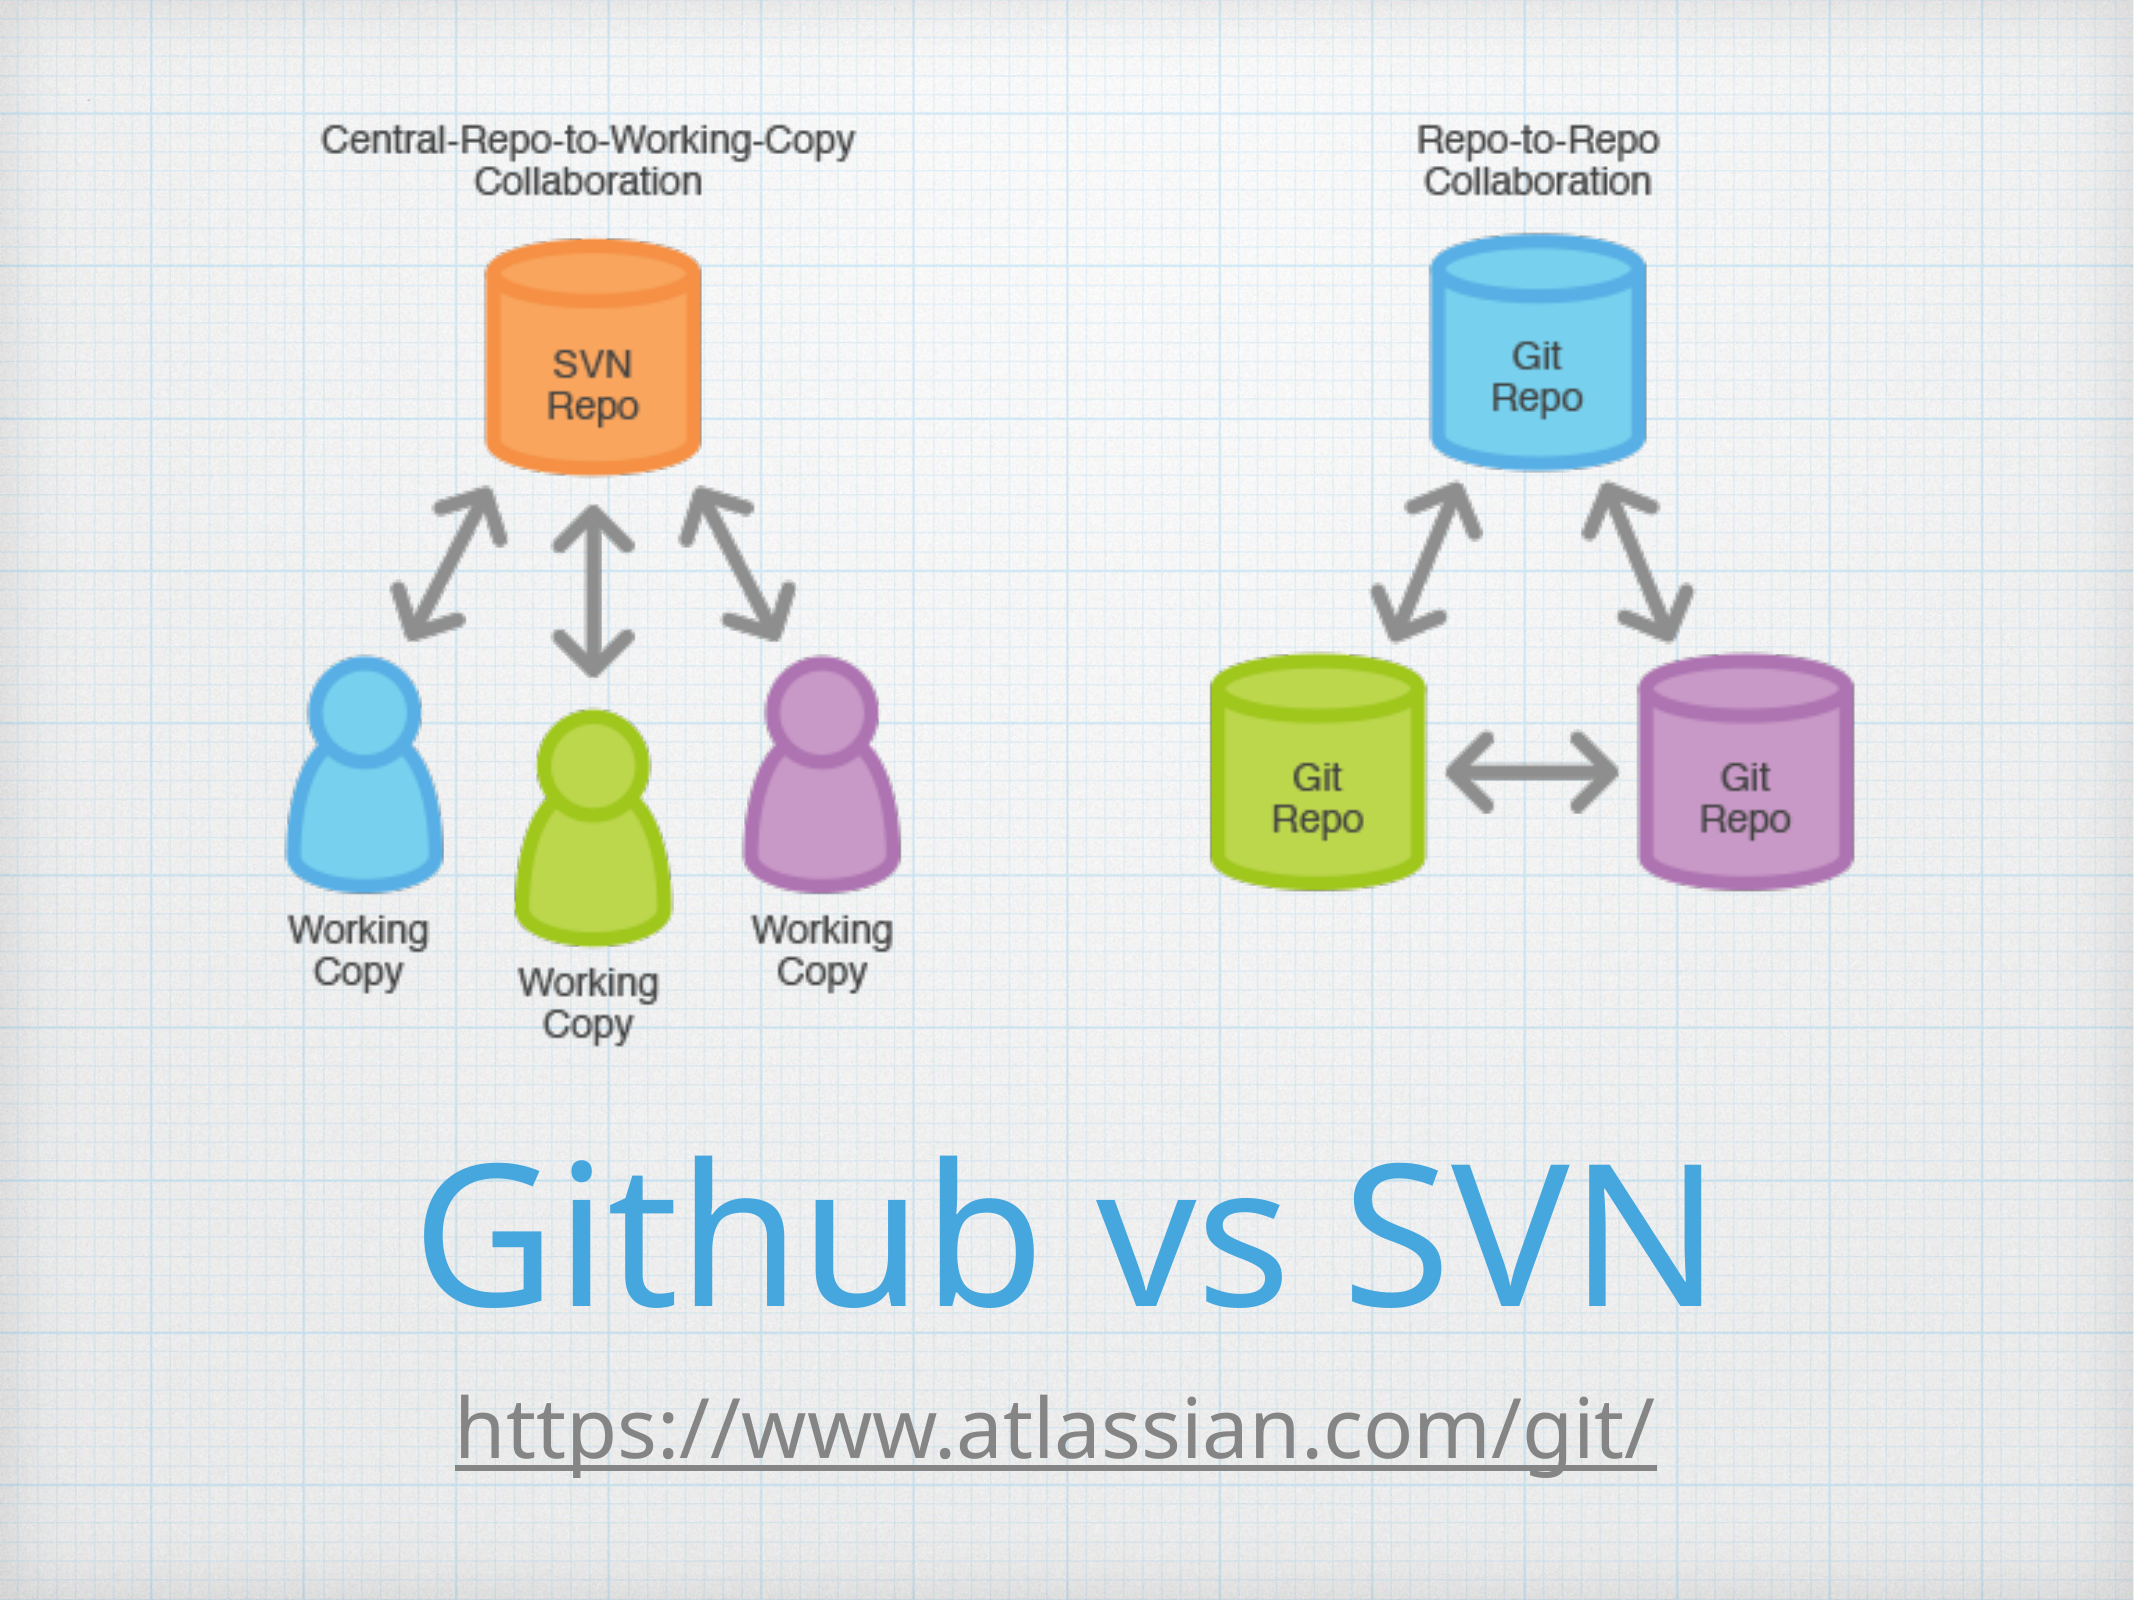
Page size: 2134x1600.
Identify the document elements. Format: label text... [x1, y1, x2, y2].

title Github vs SVN [207, 1082, 1926, 1355]
list https://www.atlassian.com/git/ [207, 1366, 1926, 1576]
picture [0, 0, 2134, 1600]
